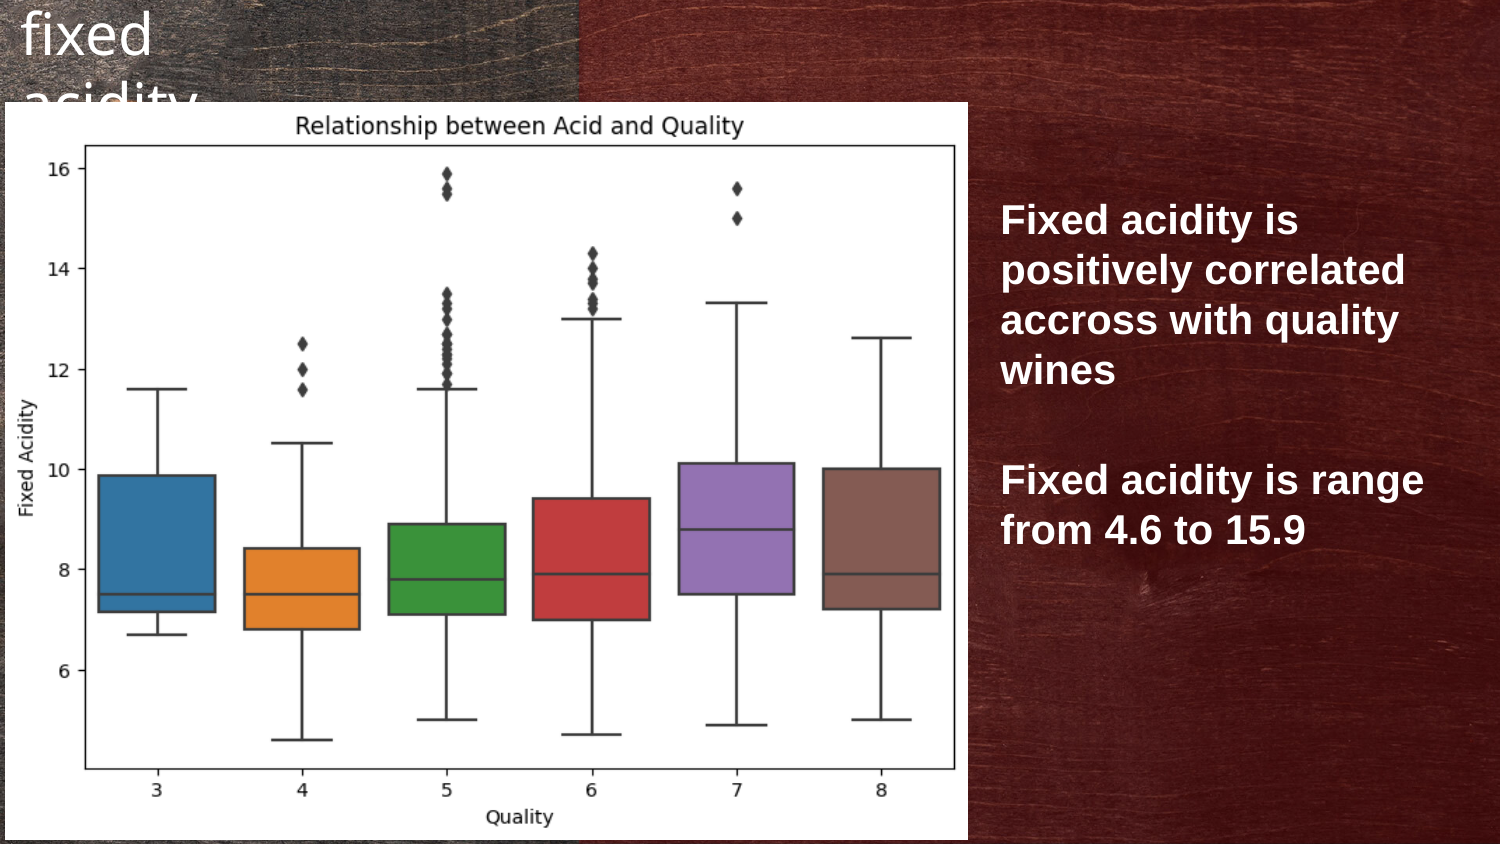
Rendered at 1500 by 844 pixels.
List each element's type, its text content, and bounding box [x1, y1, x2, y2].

title fixed acidity [5, 20, 300, 102]
picture [0, 0, 968, 844]
text_box Fixed acidity is positively correlated accross with quality wines [985, 185, 1500, 401]
text_box Fixed acidity is range from 4.6 to 15.9 [985, 445, 1500, 561]
